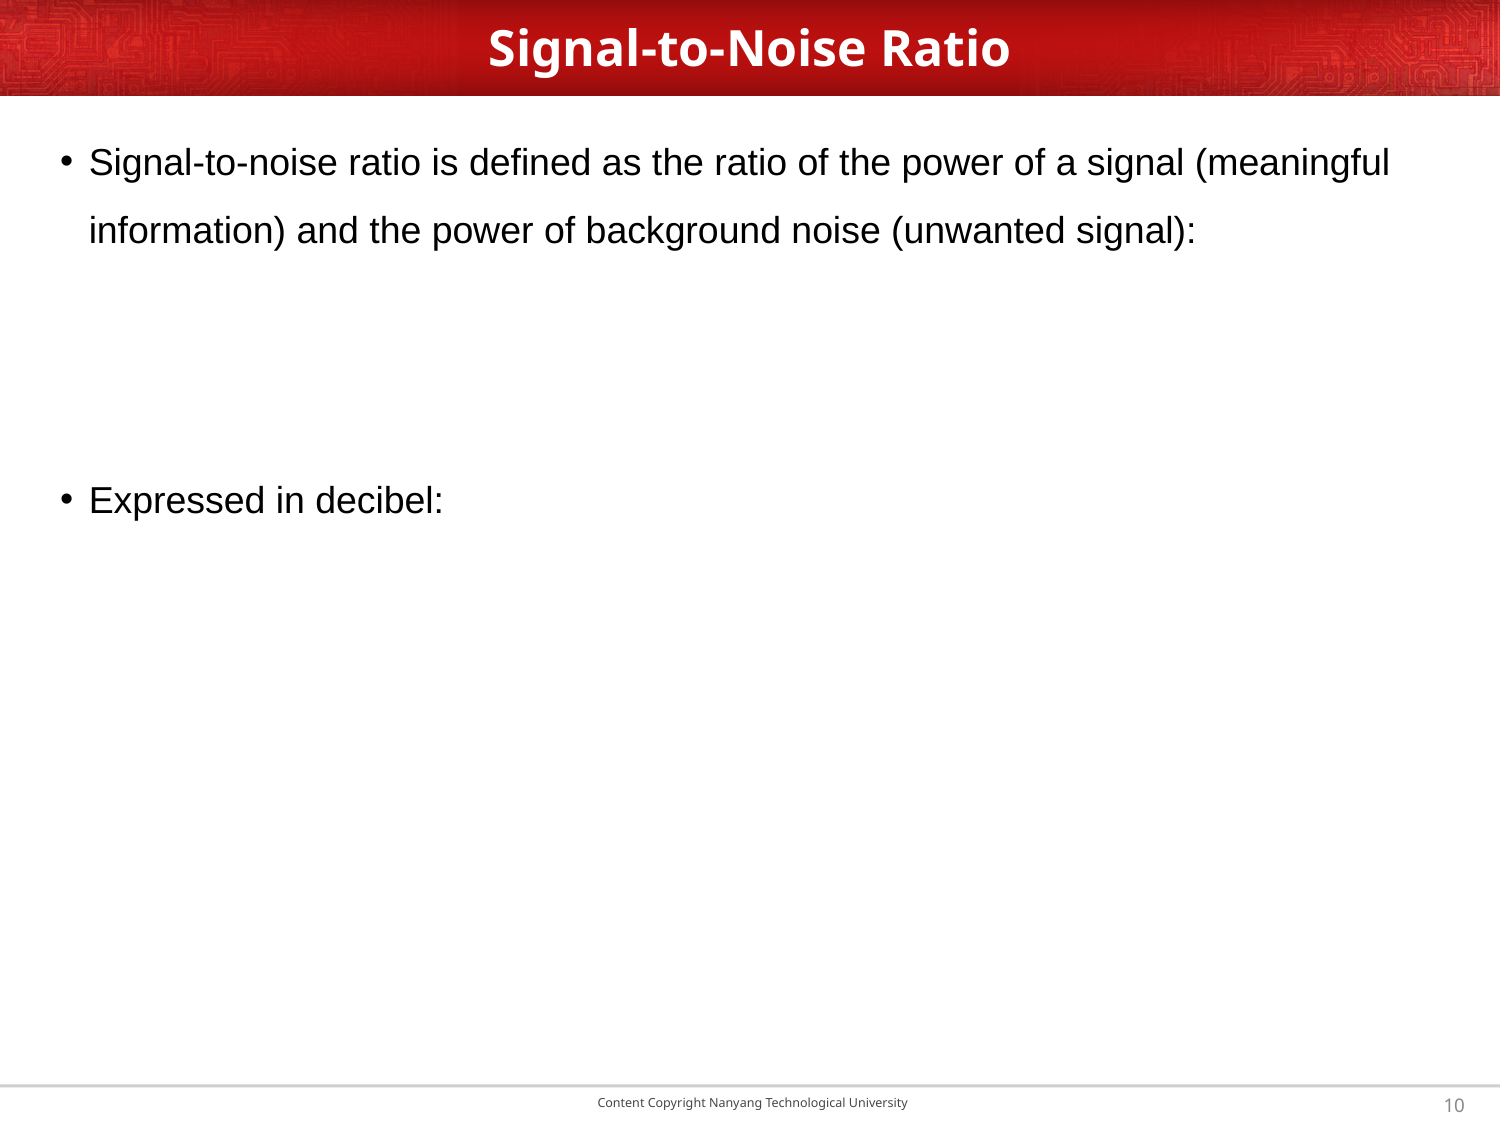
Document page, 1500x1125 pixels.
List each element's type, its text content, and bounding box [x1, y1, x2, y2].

title Signal-to-Noise Ratio [0, 0, 1500, 93]
